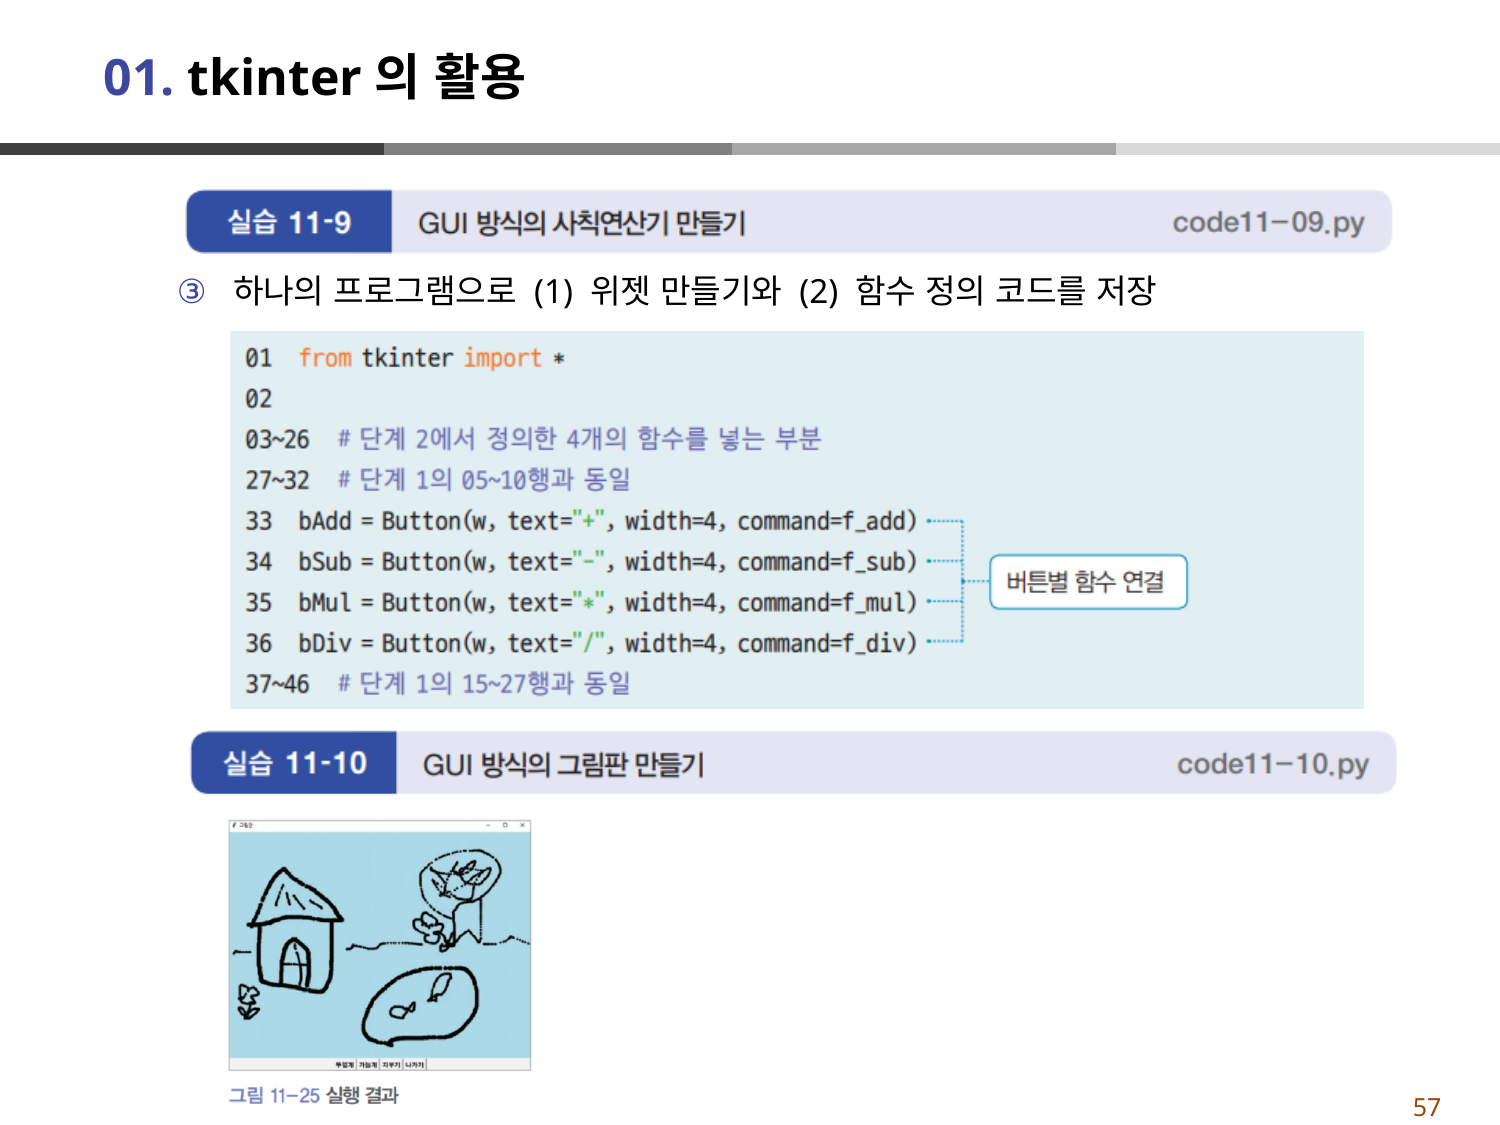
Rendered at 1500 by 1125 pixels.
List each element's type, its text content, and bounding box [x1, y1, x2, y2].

picture [183, 725, 1400, 803]
list 하나의 프로그램으로 (1) 위젯 만들기와 (2) 함수 정의 코드를 저장 [88, 196, 1412, 1095]
picture [218, 806, 541, 1112]
title 01. tkinter의 활용 [88, 30, 1400, 121]
picture [183, 188, 1394, 255]
picture [229, 331, 1365, 709]
